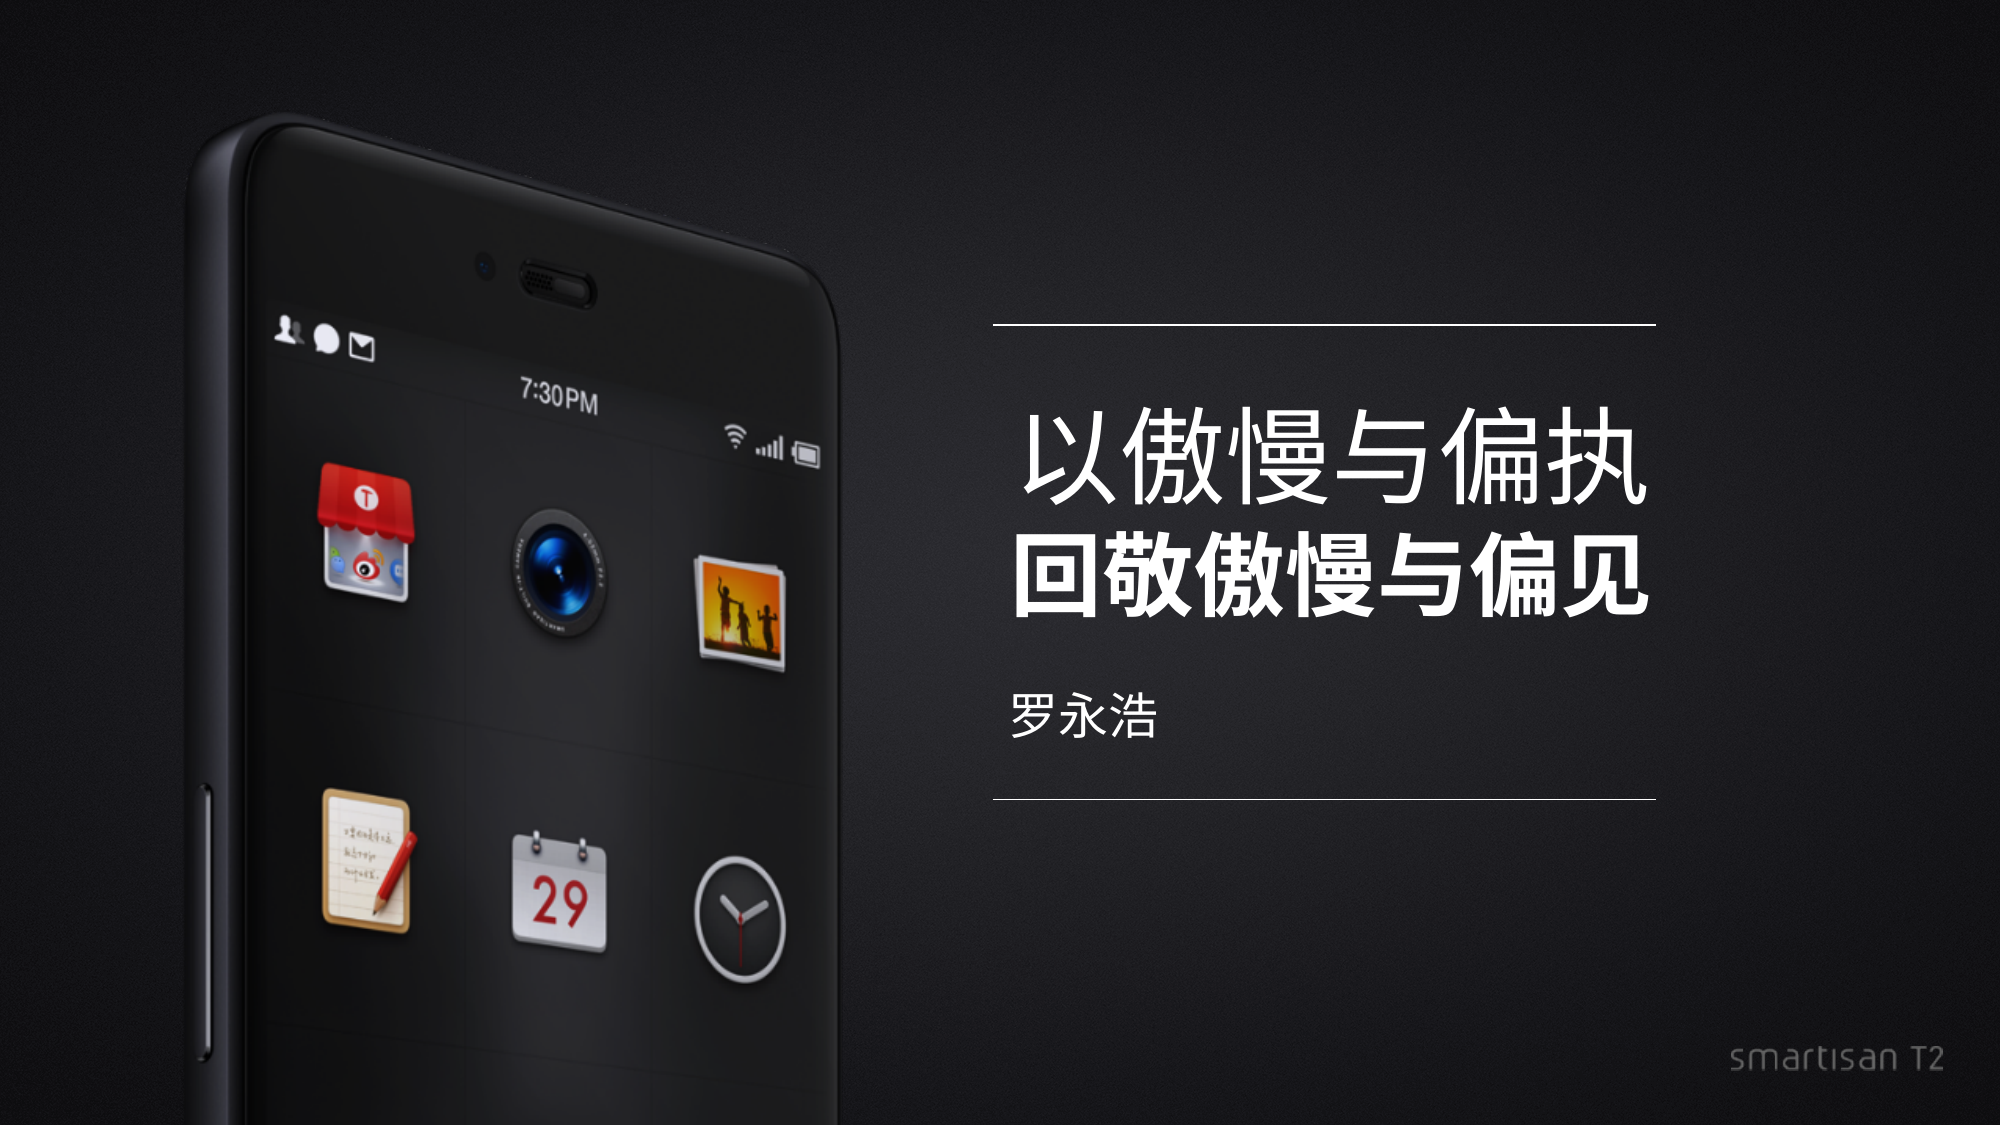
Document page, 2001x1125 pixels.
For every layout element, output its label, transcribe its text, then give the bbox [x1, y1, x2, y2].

picture [0, 0, 2000, 1125]
text_box 以傲慢与偏执 回敬傲慢与偏见 [1657, 383, 1668, 636]
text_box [993, 324, 1657, 800]
